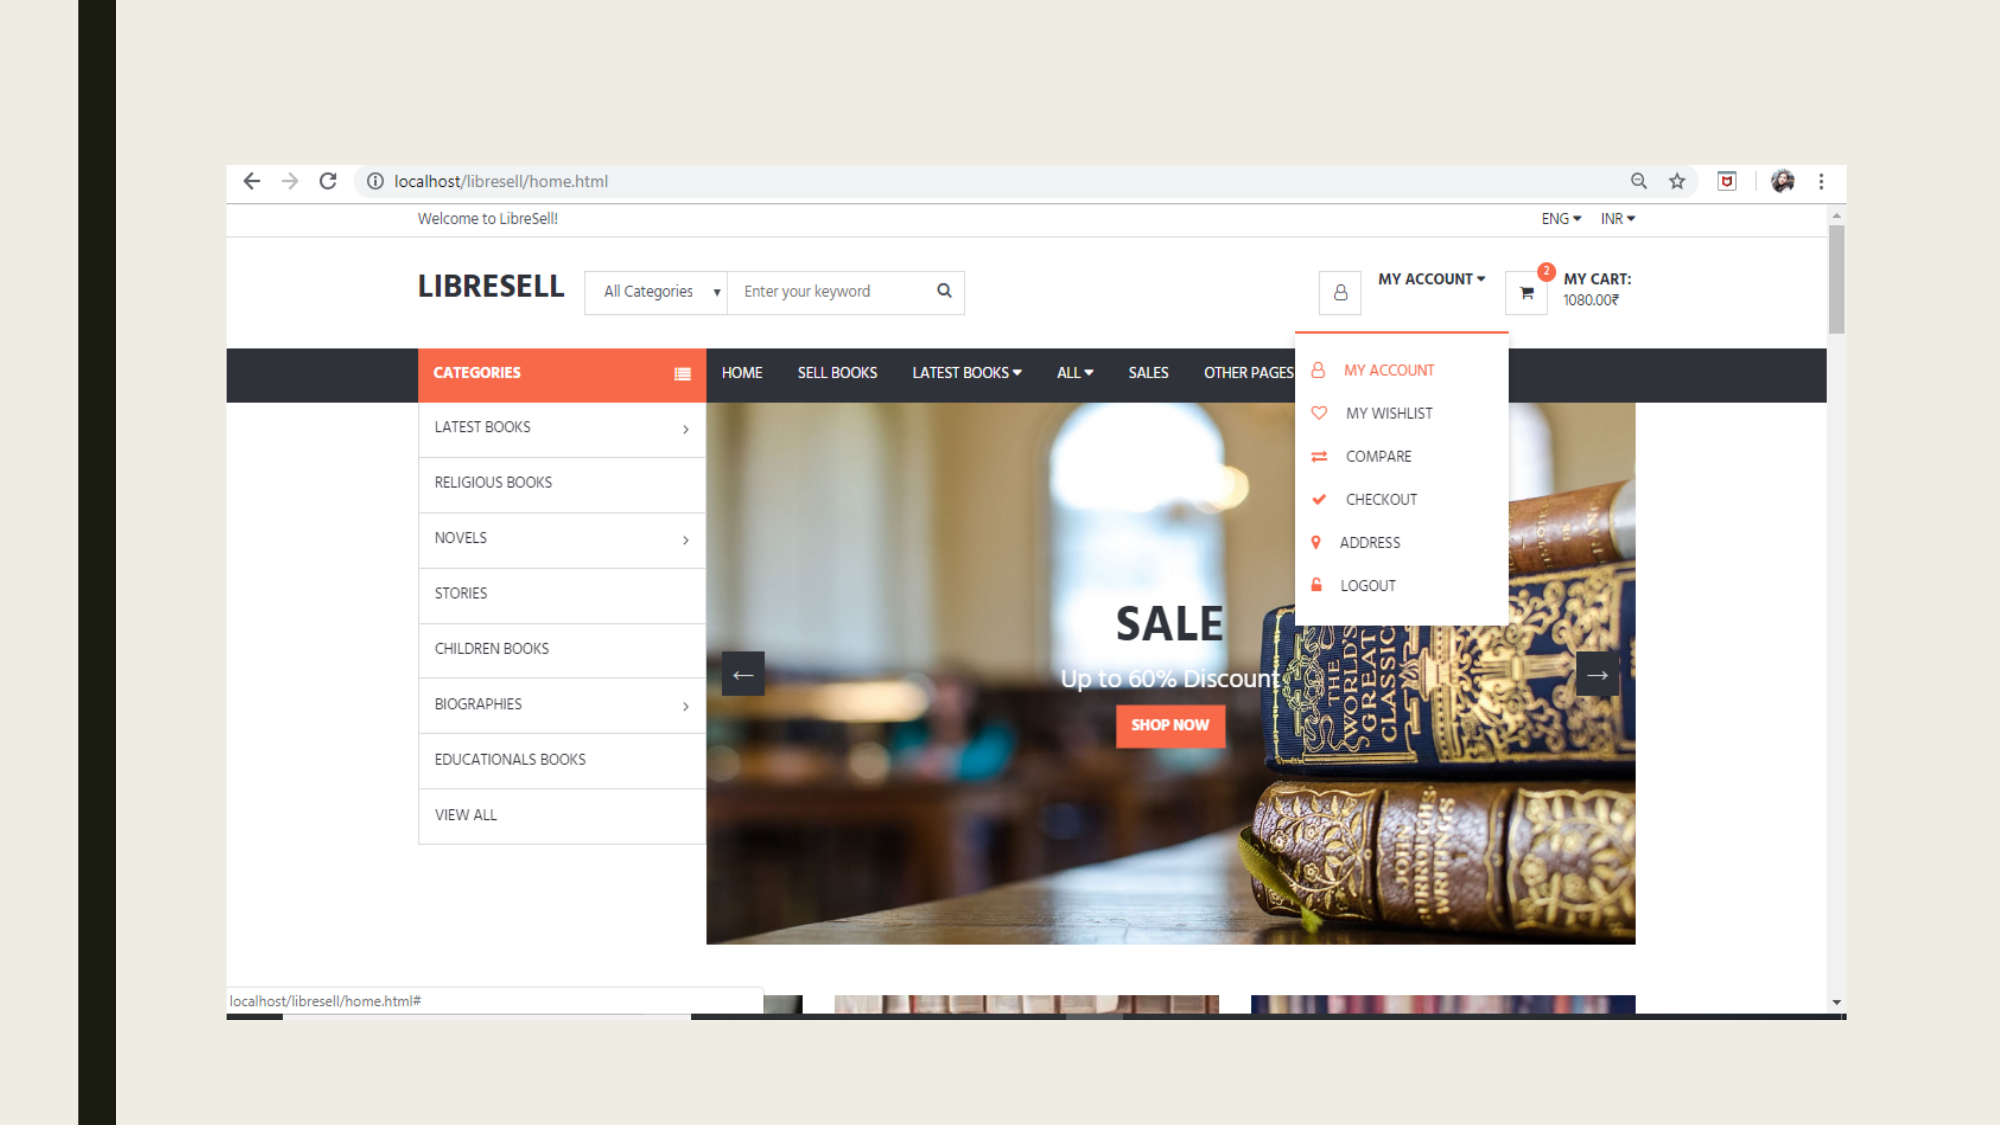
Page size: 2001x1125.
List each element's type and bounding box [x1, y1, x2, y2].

list [226, 165, 1847, 1020]
